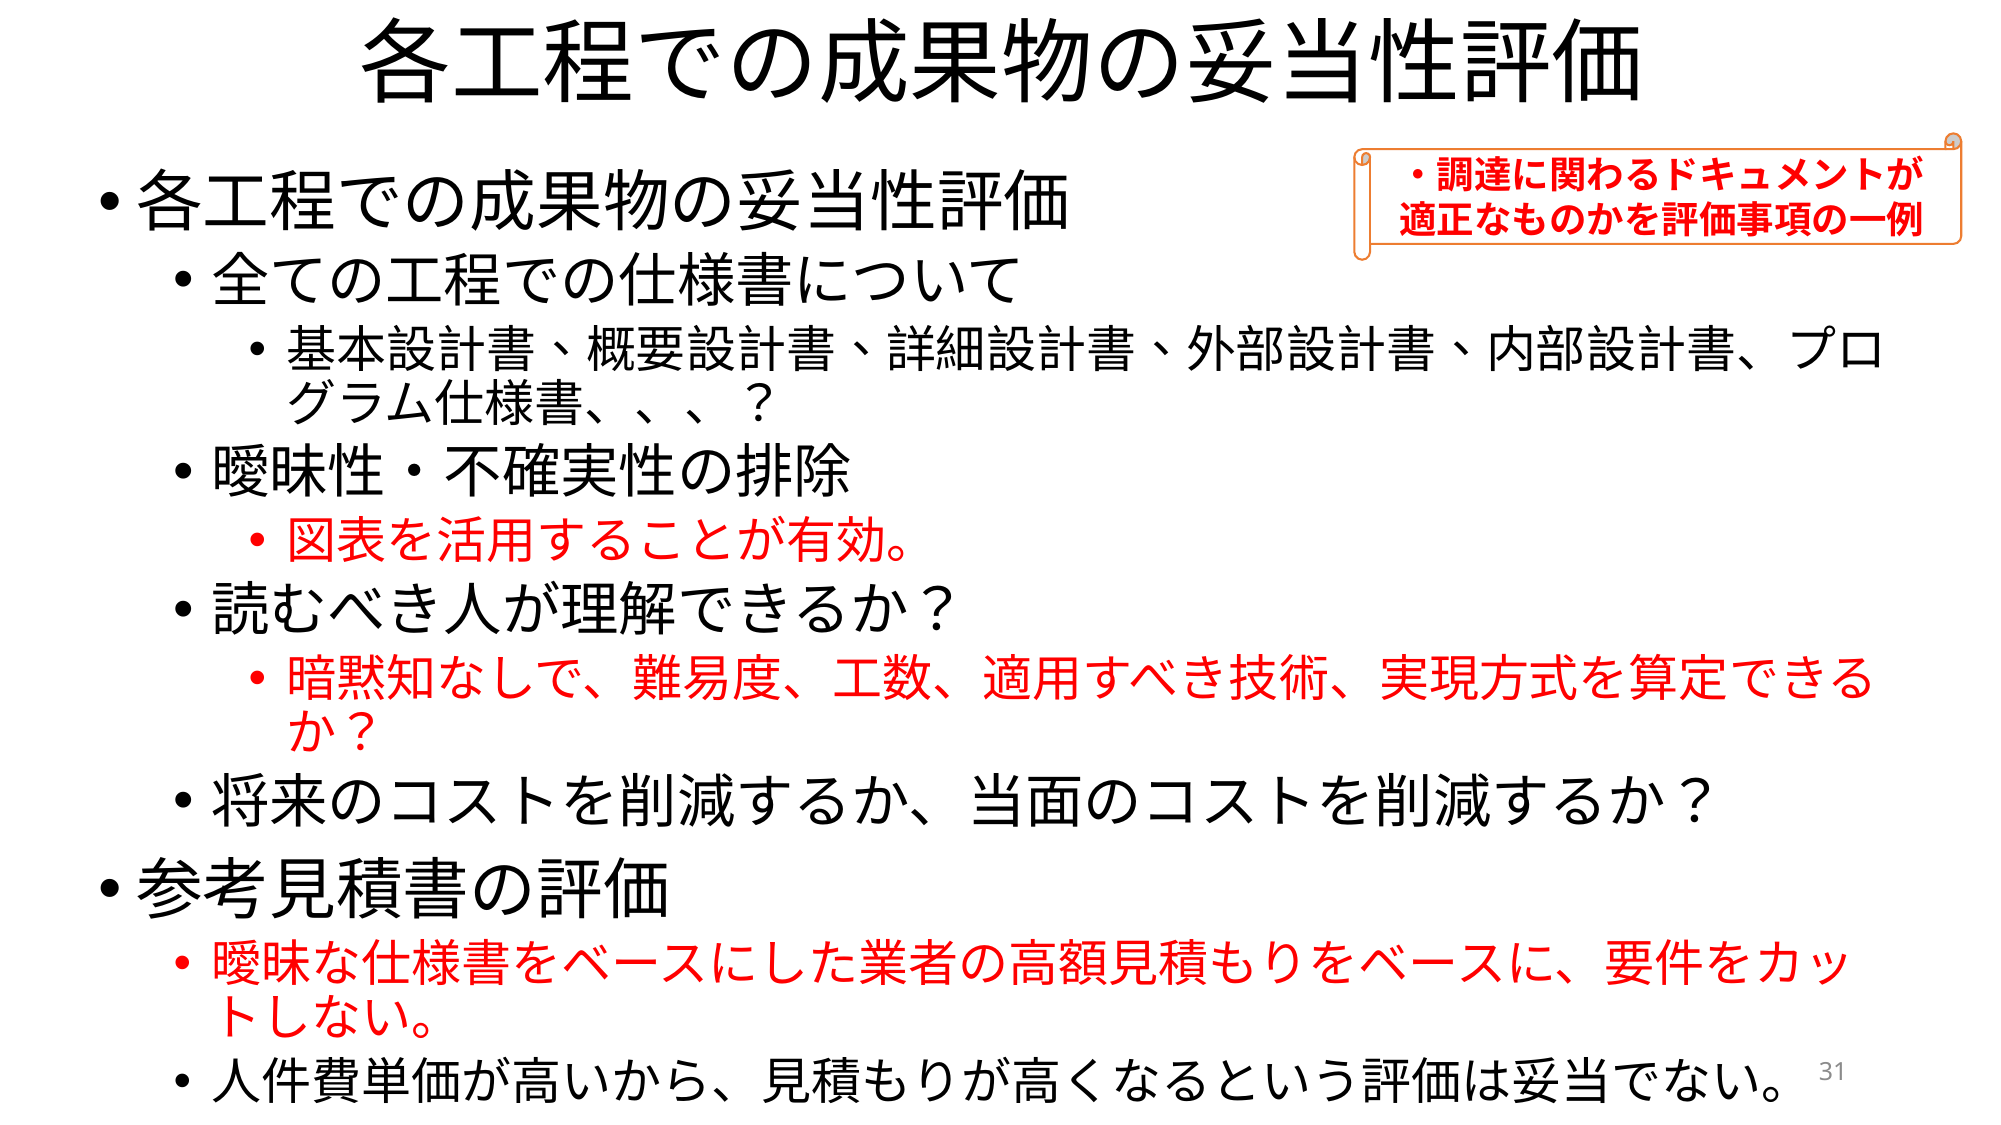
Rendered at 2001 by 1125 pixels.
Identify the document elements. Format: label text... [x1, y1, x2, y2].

list 各工程での成果物の妥当性評価 全ての工程での仕様書について 基本設計書、概要設計書、詳細設計書、外部設計書、内部設計書、プログラム仕様書、、、？ 曖昧性・不確実性の排除 図表を活用することが有効。 読むべき人が理解できるか？ 暗黙知なしで、難易度、工数、適用すべき技術、実現方式を算定できるか？ 将来のコストを削減するか、当面のコストを削減するか？ 参考見積書の評価 曖昧な仕様書をベースにした業者の高額見積もりをベースに、要件をカットしない。 人件費単価が高いから、見積もりが高くなるという評価は妥当でない。 [83, 160, 1903, 1103]
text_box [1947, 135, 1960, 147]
slide_number 31 [1412, 1042, 1863, 1103]
title 各工程での成果物の妥当性評価 [20, 4, 1984, 127]
footer [662, 1042, 1338, 1103]
text_box ・調達に関わるドキュメントが適正なものかを評価事項の一例 [1353, 132, 1963, 261]
